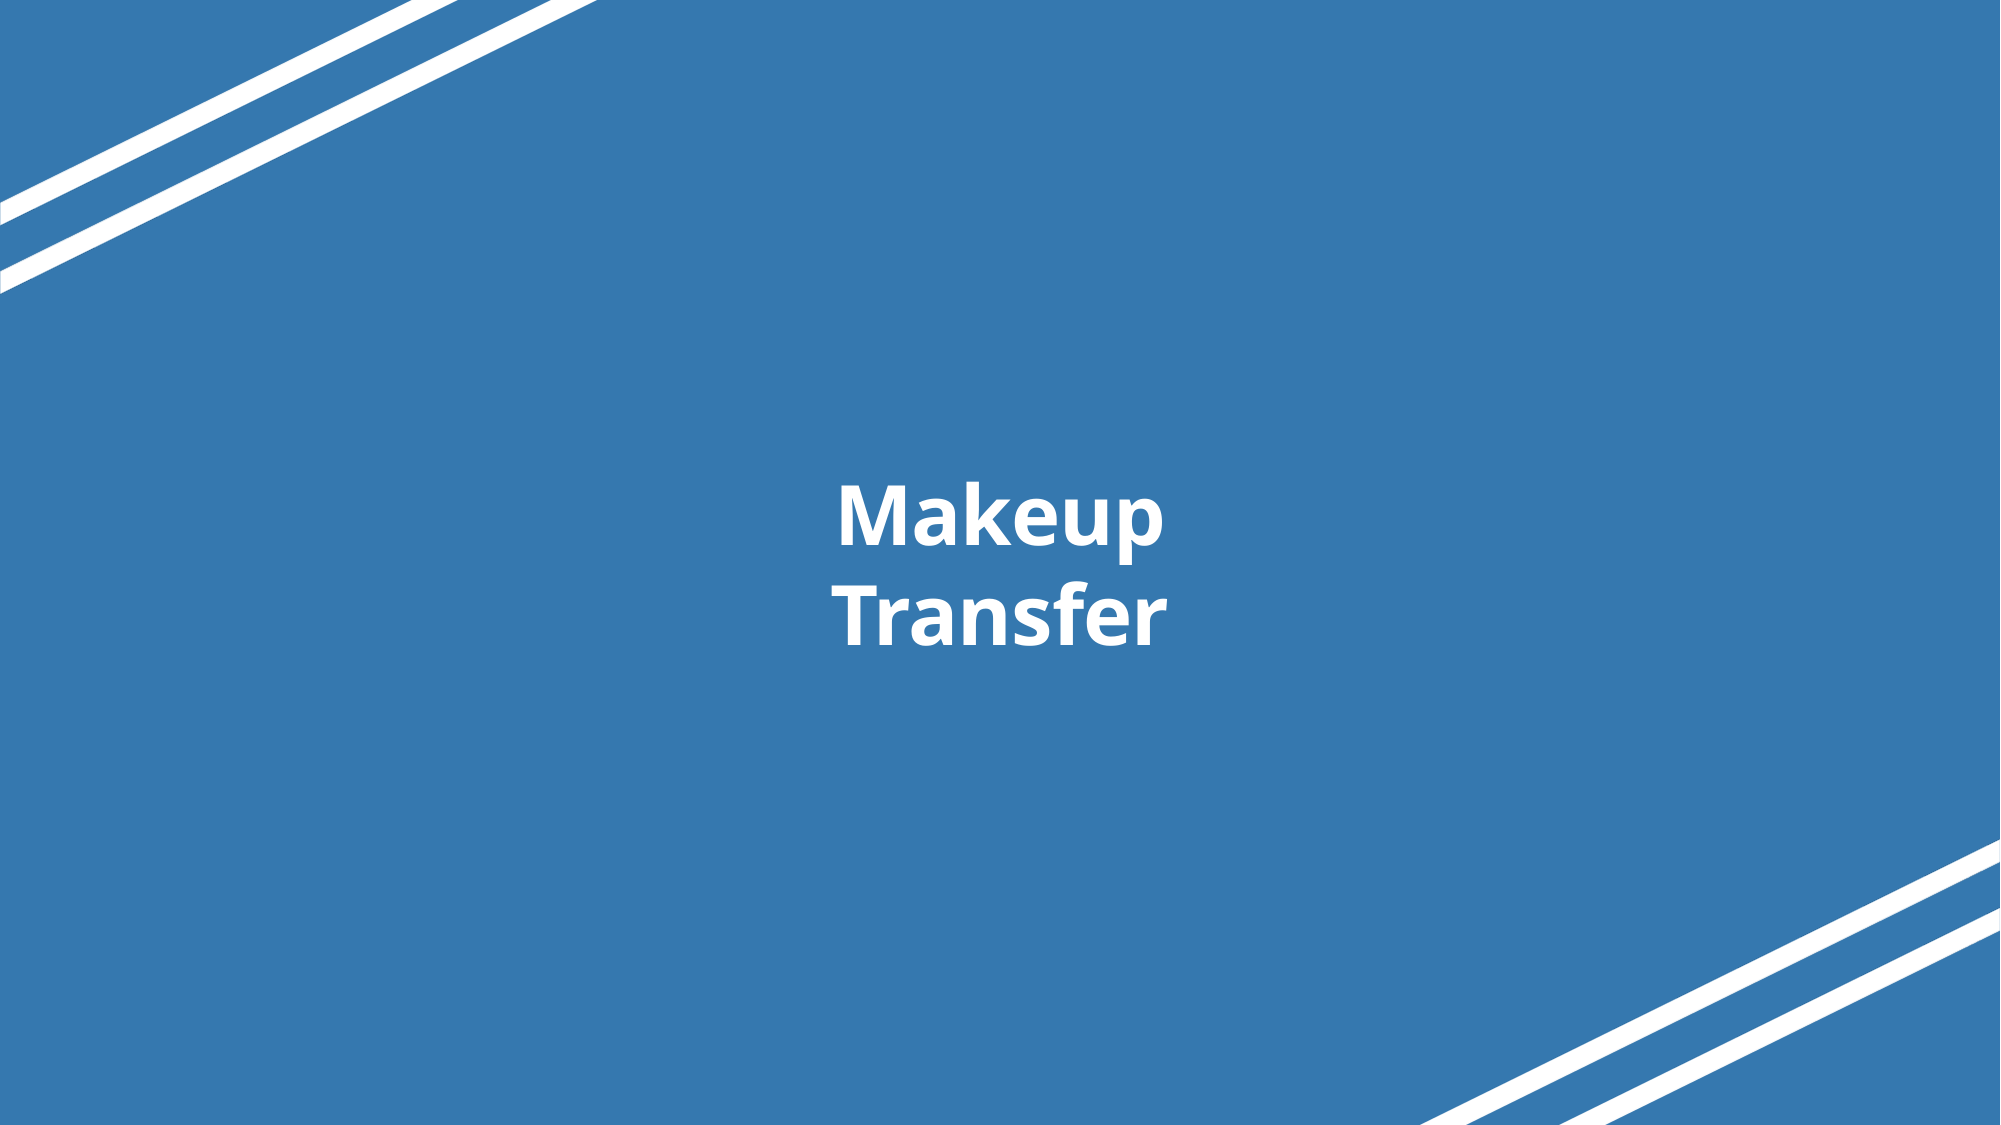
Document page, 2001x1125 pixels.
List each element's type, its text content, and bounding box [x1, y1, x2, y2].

title Makeup Transfer [685, 462, 1315, 663]
picture [0, 0, 2000, 1125]
